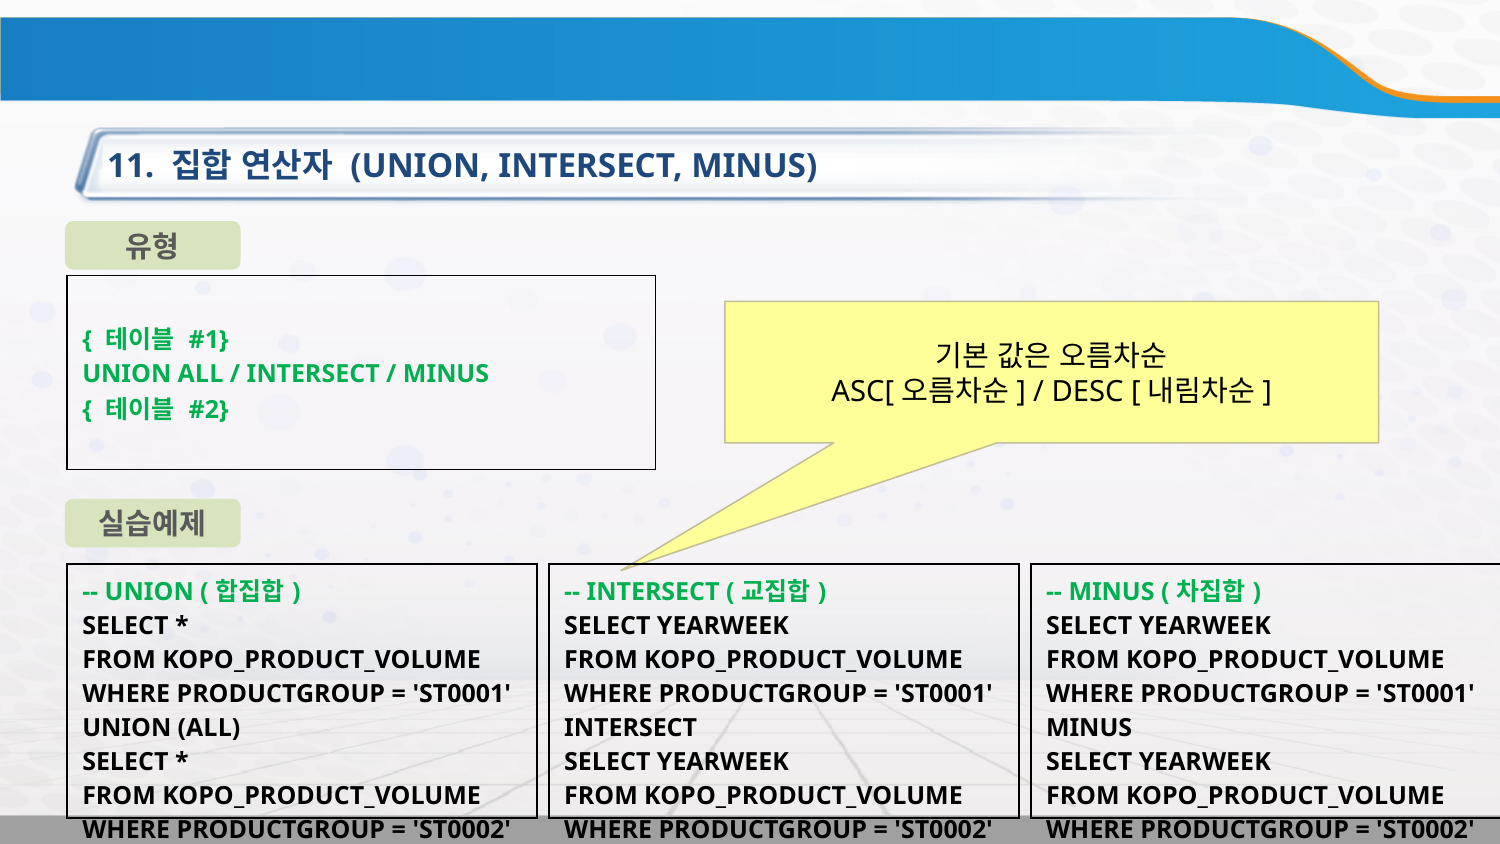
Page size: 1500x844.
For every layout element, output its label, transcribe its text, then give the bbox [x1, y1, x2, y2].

text_box 기본 값은 오름차순 ASC[오름차순] / DESC [내림차순] [633, 301, 1379, 563]
text_box 2. 데이터 조회하기 [29, 0, 1175, 103]
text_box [74, 126, 1289, 208]
text_box 유형 [64, 221, 241, 270]
table_header { 테이블 #1} UNION ALL / INTERSECT / MINUS { 테이블 #2} [68, 276, 655, 469]
text_box 실습예제 [64, 498, 241, 548]
picture [0, 0, 1500, 844]
table_header -- UNION (합집합) SELECT * FROM KOPO_PRODUCT_VOLUME WHERE PRODUCTGROUP = 'ST0001' UNION (ALL) SELECT * FROM KOPO_PRODUCT_VOLUME WHERE PRODUCTGROUP = 'ST0002' [68, 565, 536, 817]
table_header -- INTERSECT (교집합) SELECT YEARWEEK FROM KOPO_PRODUCT_VOLUME WHERE PRODUCTGROUP = 'ST0001' INTERSECT SELECT YEARWEEK FROM KOPO_PRODUCT_VOLUME WHERE PRODUCTGROUP = 'ST0002' [550, 565, 1018, 817]
table_header -- MINUS (차집합) SELECT YEARWEEK FROM KOPO_PRODUCT_VOLUME WHERE PRODUCTGROUP = 'ST0001' MINUS SELECT YEARWEEK FROM KOPO_PRODUCT_VOLUME WHERE PRODUCTGROUP = 'ST0002' [1032, 565, 1500, 817]
